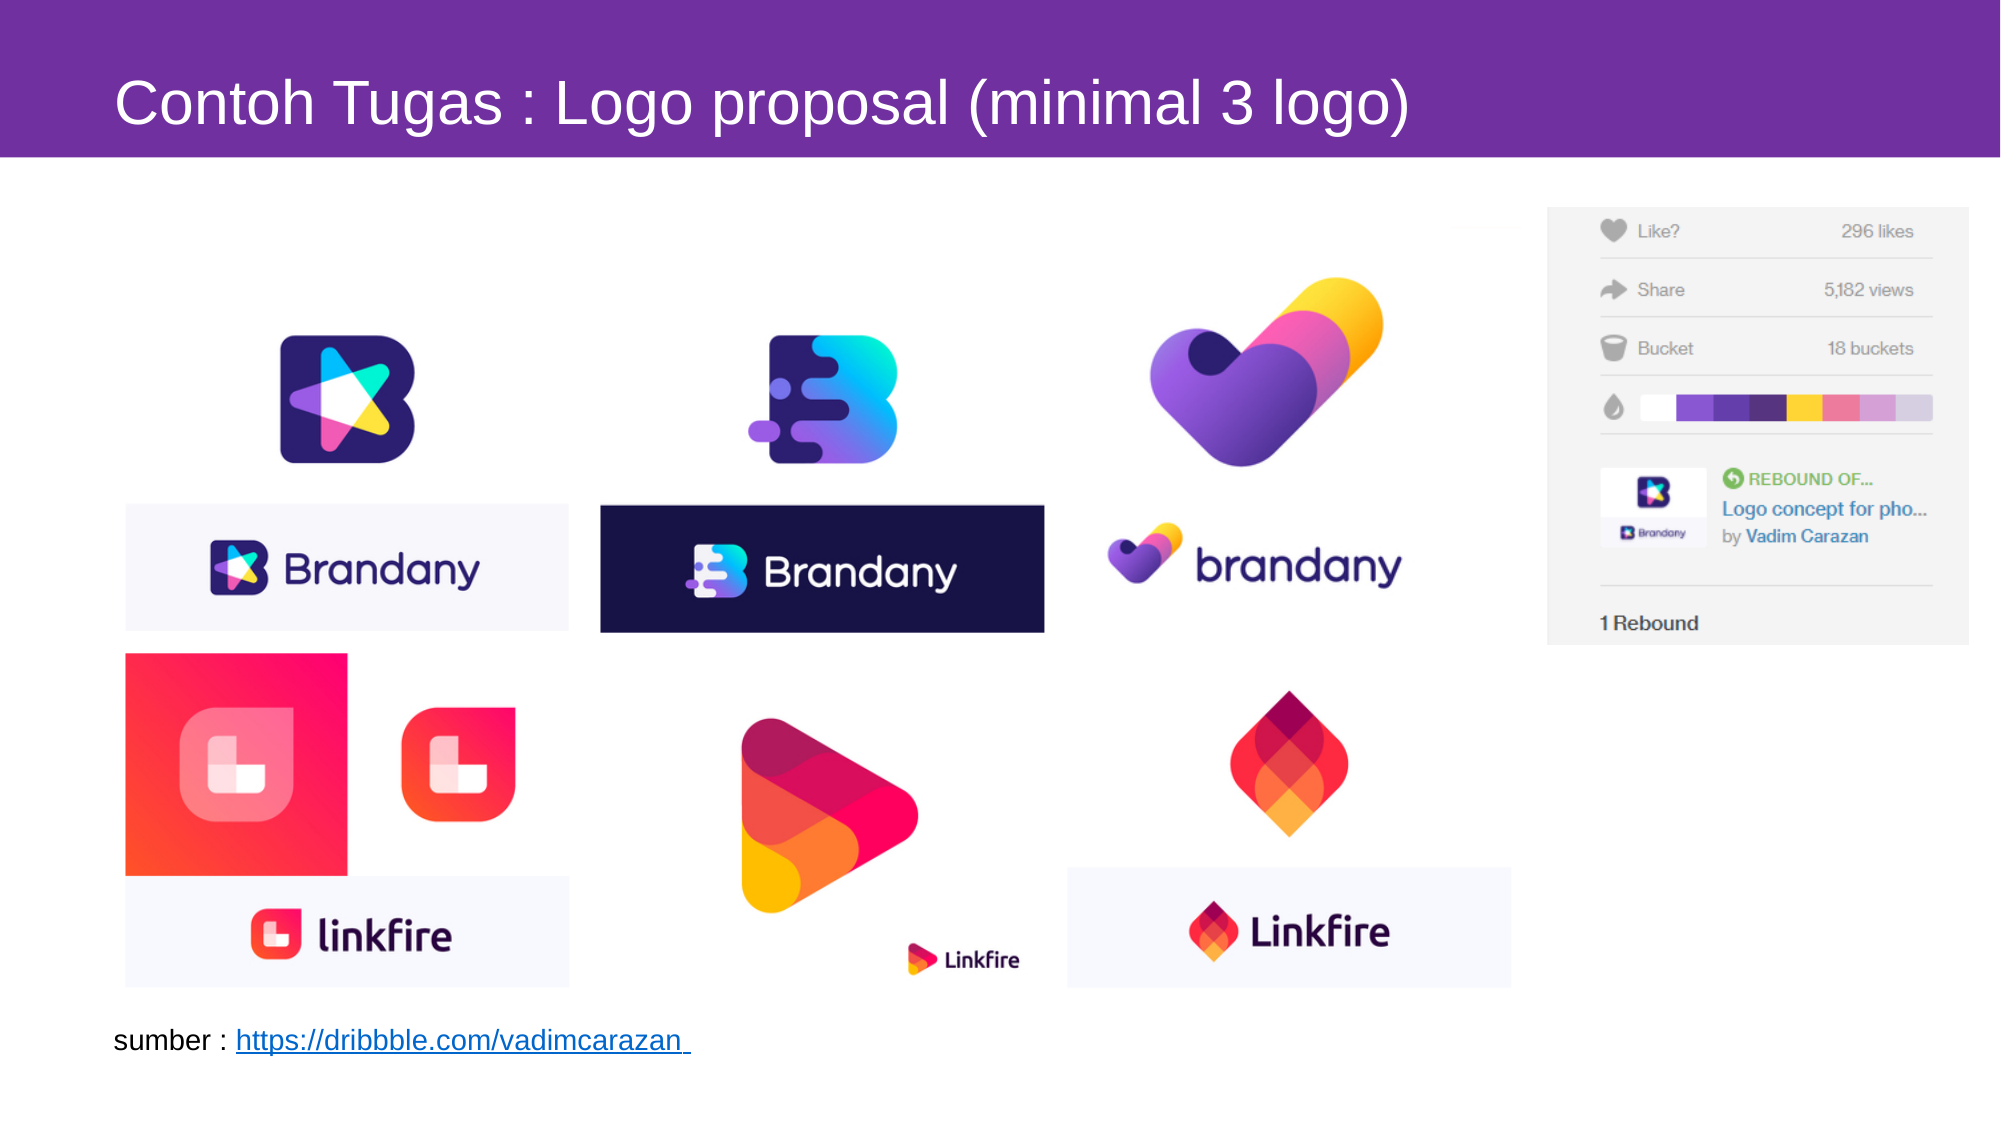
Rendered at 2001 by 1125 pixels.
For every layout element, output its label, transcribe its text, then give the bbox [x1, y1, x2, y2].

title Contoh Tugas : Logo proposal (minimal 3 logo) [99, 44, 1901, 155]
text_box sumber : https://dribbble.com/vadimcarazan [98, 1014, 706, 1064]
picture [109, 207, 1969, 998]
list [109, 640, 579, 994]
